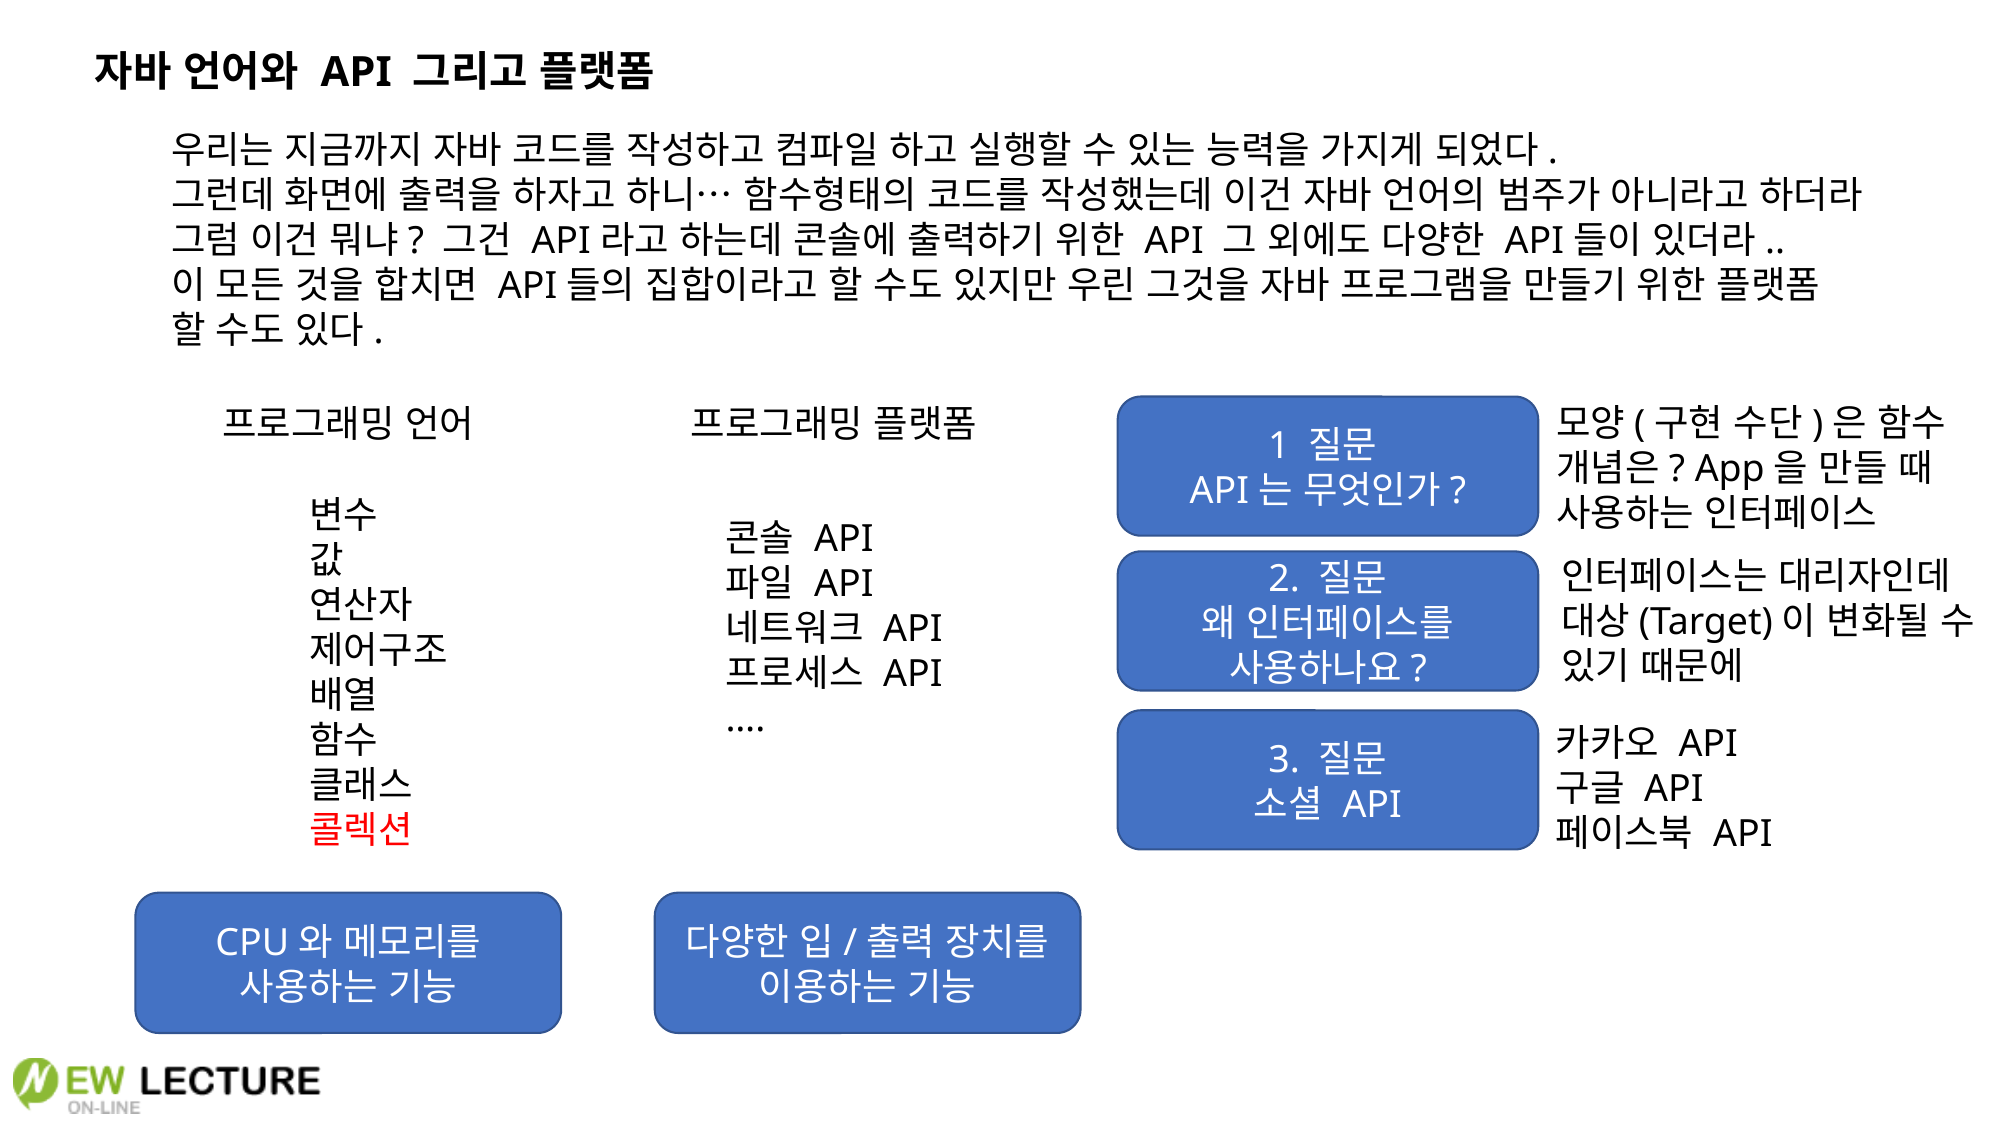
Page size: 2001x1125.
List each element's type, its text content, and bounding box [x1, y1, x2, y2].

text_box CPU와 메모리를 사용하는 기능 [134, 891, 563, 1035]
text_box 2. 질문 왜 인터페이스를 사용하나요? [1116, 550, 1540, 692]
text_box 카카오 API 구글 API 페이스북 API [1540, 711, 1788, 862]
text_box 3. 질문 소셜 API [1116, 709, 1540, 851]
text_box 프로그래밍 플랫폼 [676, 393, 993, 453]
text_box 1 질문 API는 무엇인가? [1116, 395, 1540, 537]
picture [13, 1058, 323, 1114]
text_box 모양(구현 수단)은 함수 개념은? App을 만들 때 사용하는 인터페이스 [1541, 392, 1972, 542]
text_box 콘솔 API 파일 API 네트워크 API 프로세스 API …. [710, 506, 958, 747]
text_box 다양한 입/출력 장치를 이용하는 기능 [653, 891, 1082, 1035]
text_box 우리는 지금까지 자바 코드를 작성하고 컴파일 하고 실행할 수 있는 능력을 가지게 되었다. 그런데 화면에 출력을 하자고 하니… 함수형태의 코드를 작성했는데 이건 자바 언어의 범주가 아니라고 하더라 그럼 이건 뭐냐? 그건 API라고 하는데 콘솔에 출력하기 위한 API 그 외에도 다양한 API들이 있더라.. 이 모든 것을 합치면 API들의 집합이라고 할 수도 있지만 우린 그것을 자바 프로그램을 만들기 위한 플랫폼 할 수도 있다. [156, 118, 1878, 359]
text_box 프로그래밍 언어 [207, 393, 490, 453]
text_box 인터페이스는 대리자인데 대상(Target)이 변화될 수 있기 때문에 [1546, 544, 1991, 695]
text_box 변수 값 연산자 제어구조 배열 함수 클래스 콜렉션 [294, 483, 463, 859]
text_box 자바 언어와 API 그리고 플랫폼 [79, 37, 671, 103]
